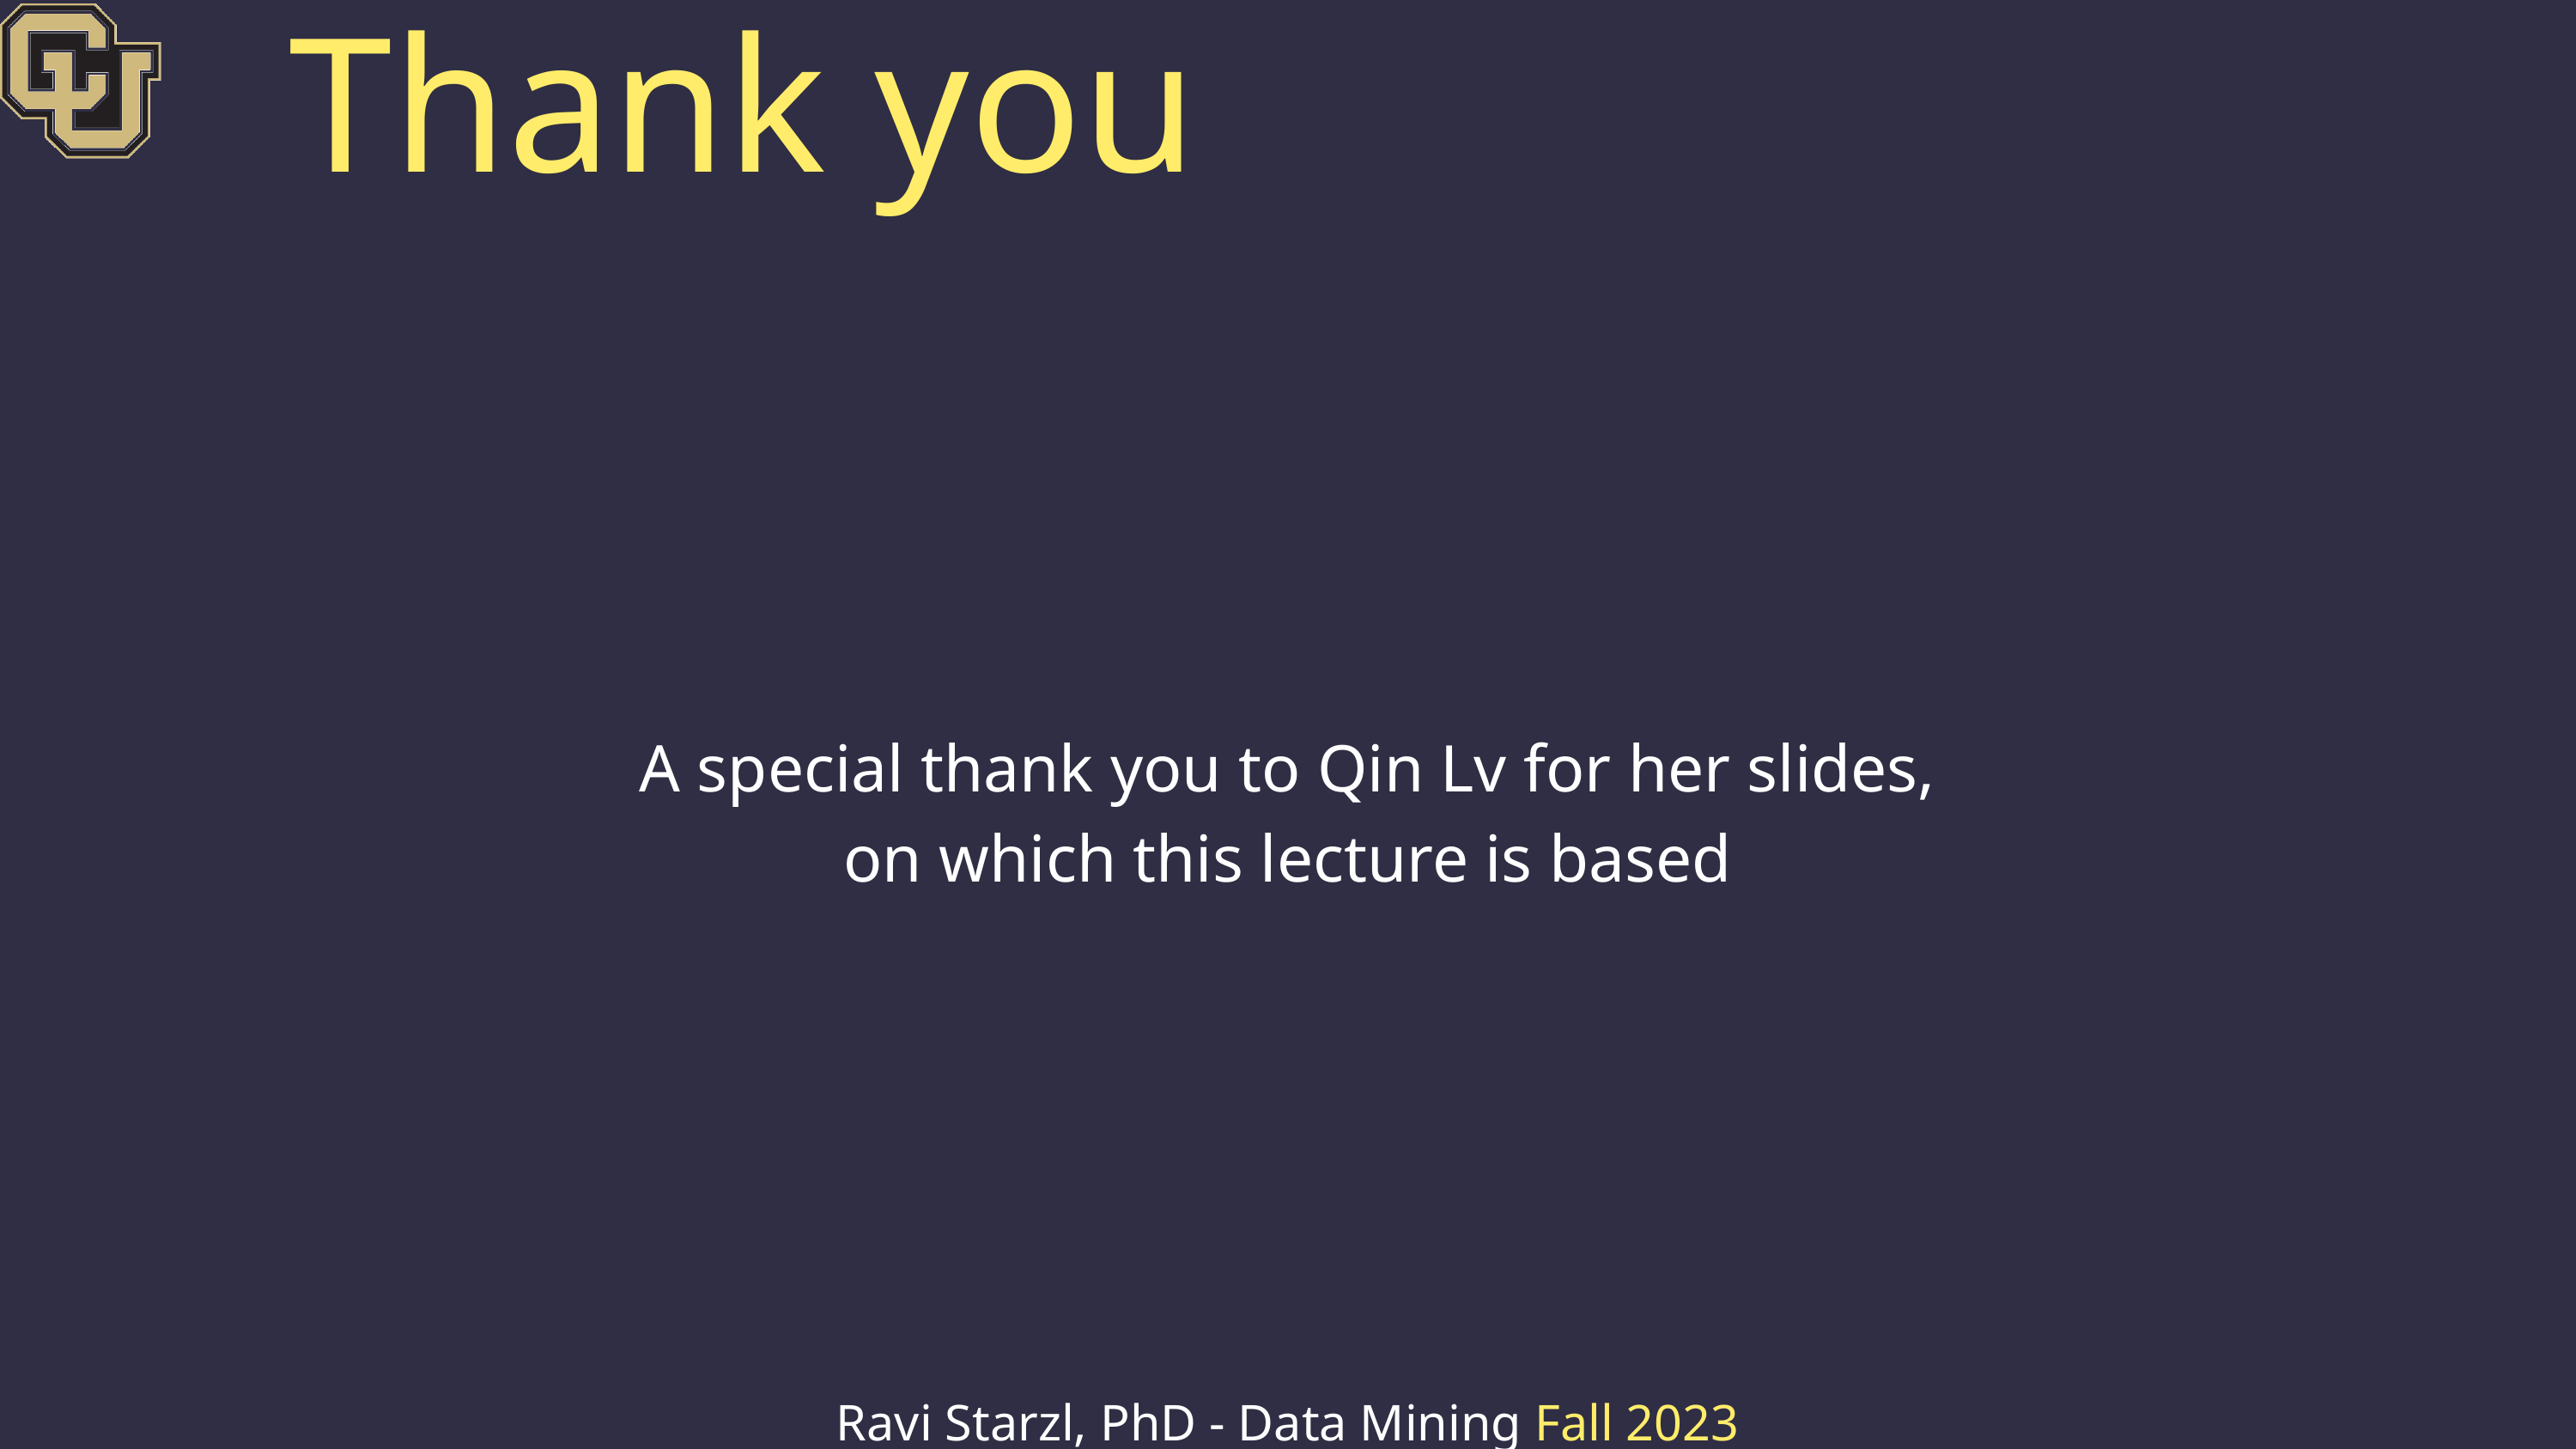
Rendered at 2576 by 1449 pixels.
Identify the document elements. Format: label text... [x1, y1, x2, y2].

text_box A special thank you to Qin Lv for her slides, on which this lecture is based [611, 714, 1964, 895]
text_box Thank you [289, 41, 1514, 209]
text_box [0, 0, 171, 164]
text_box Ravi Starzl, PhD - Data Mining Fall 2023 [817, 1381, 1759, 1449]
